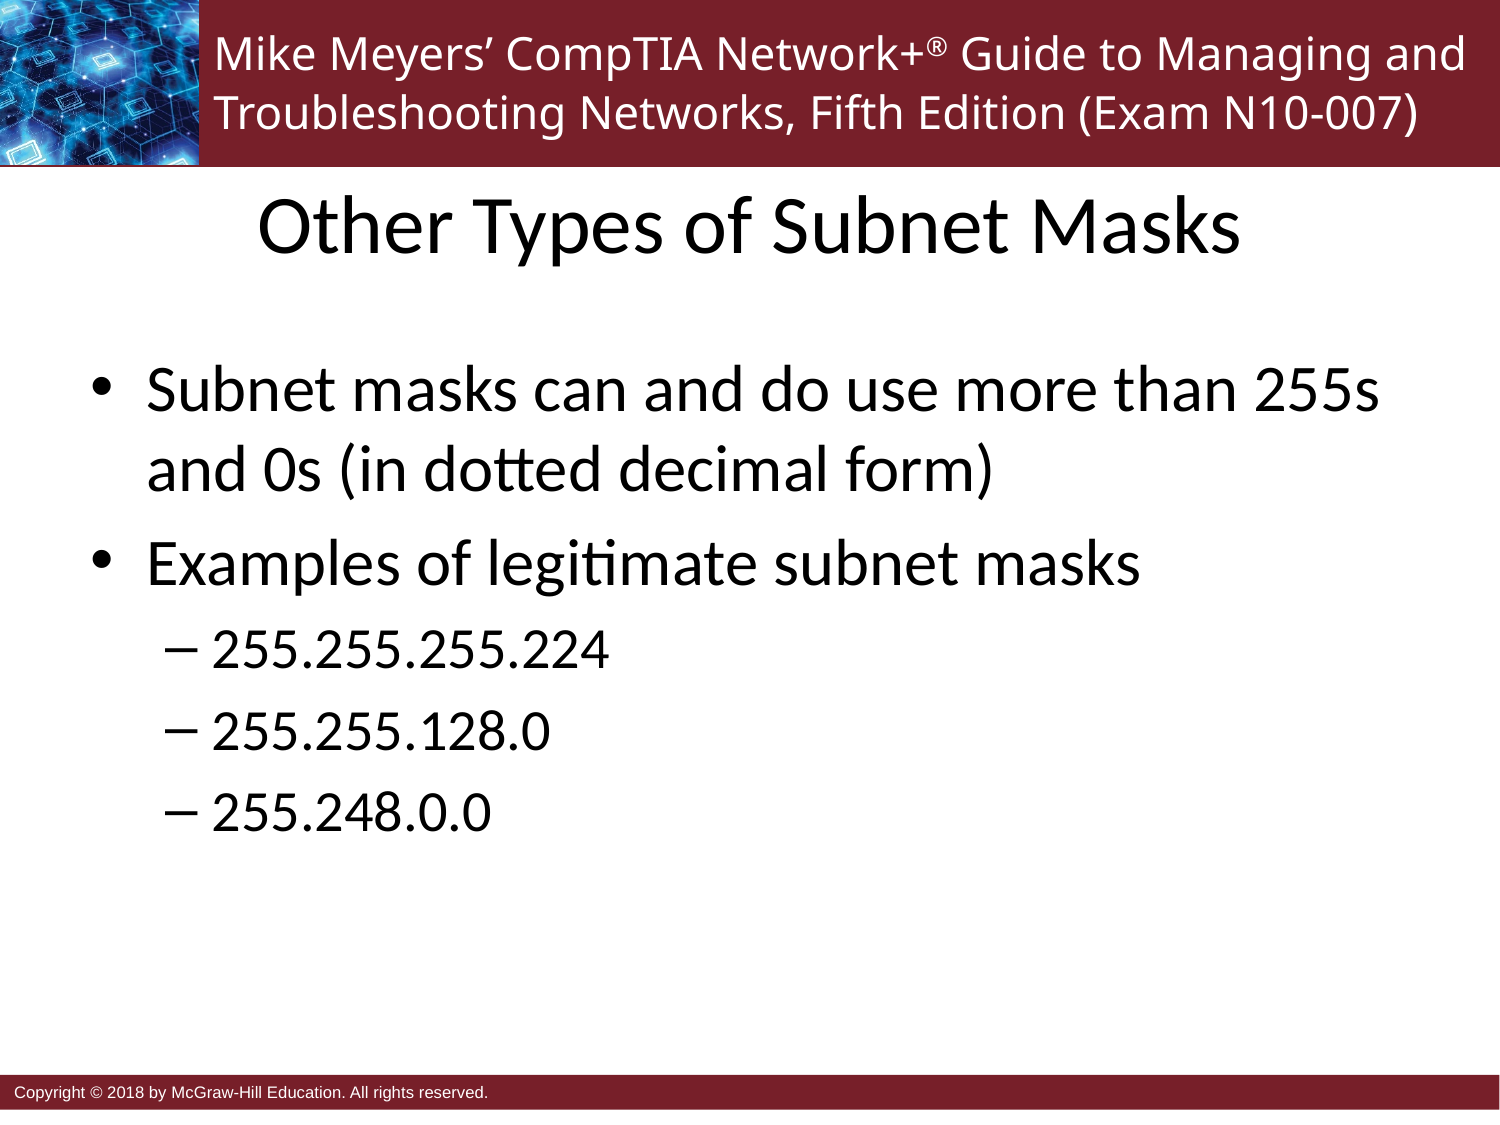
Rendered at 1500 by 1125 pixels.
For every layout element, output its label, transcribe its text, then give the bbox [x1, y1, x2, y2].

list Subnet masks can and do use more than 255s and 0s (in dotted decimal form) Examples of legitimate subnet masks 255.255.255.224 255.255.128.0 255.248.0.0 [75, 337, 1425, 1088]
title Other Types of Subnet Masks [75, 162, 1425, 288]
picture [0, 0, 199, 165]
